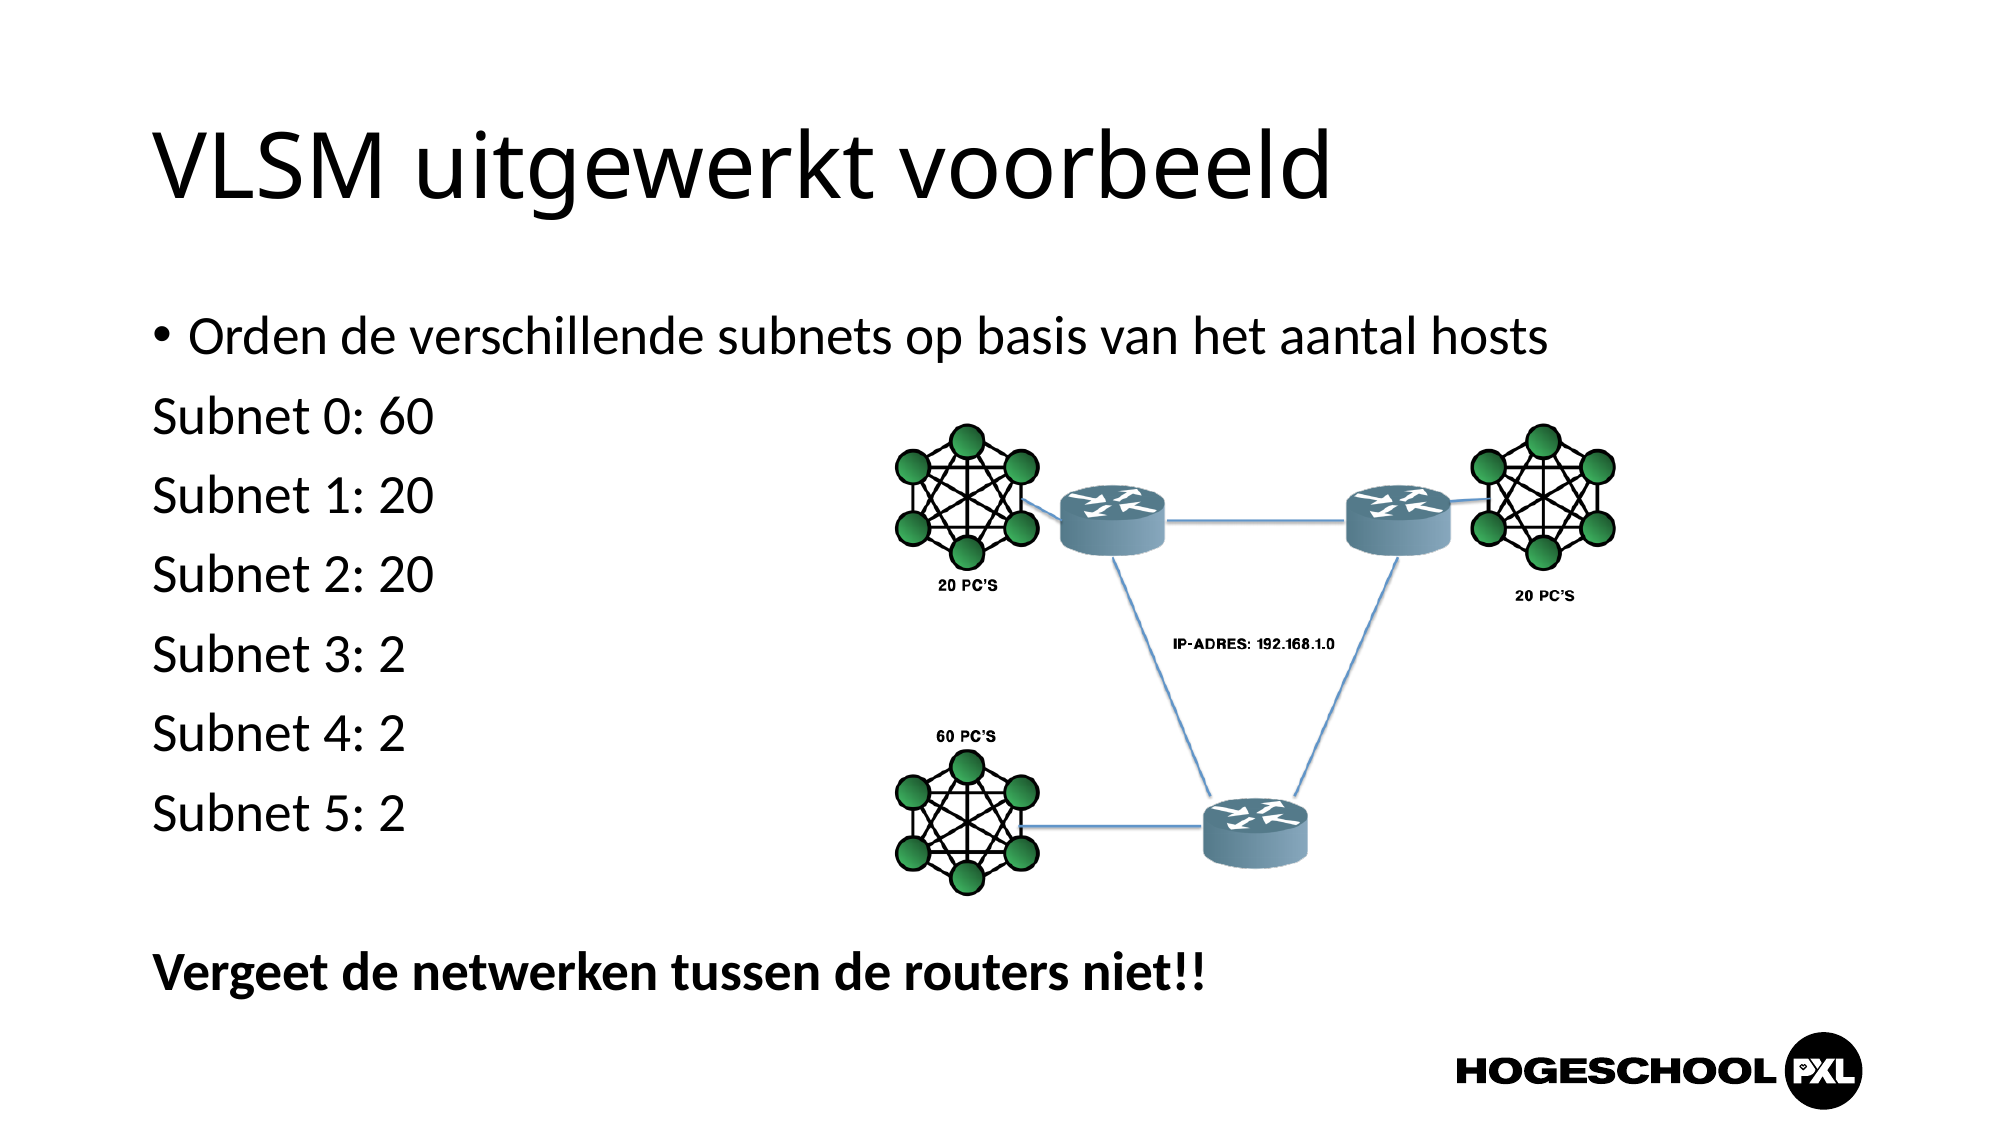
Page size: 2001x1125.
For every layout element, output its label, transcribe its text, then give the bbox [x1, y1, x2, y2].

title VLSM uitgewerkt voorbeeld [137, 59, 1863, 278]
list Orden de verschillende subnets op basis van het aantal hosts Subnet 0: 60 Subnet 1: 20 Subnet 2: 20 Subnet 3: 2 Subnet 4: 2 Subnet 5: 2 Vergeet de netwerken tussen de routers niet!! [137, 299, 1863, 1014]
picture [848, 405, 1657, 907]
